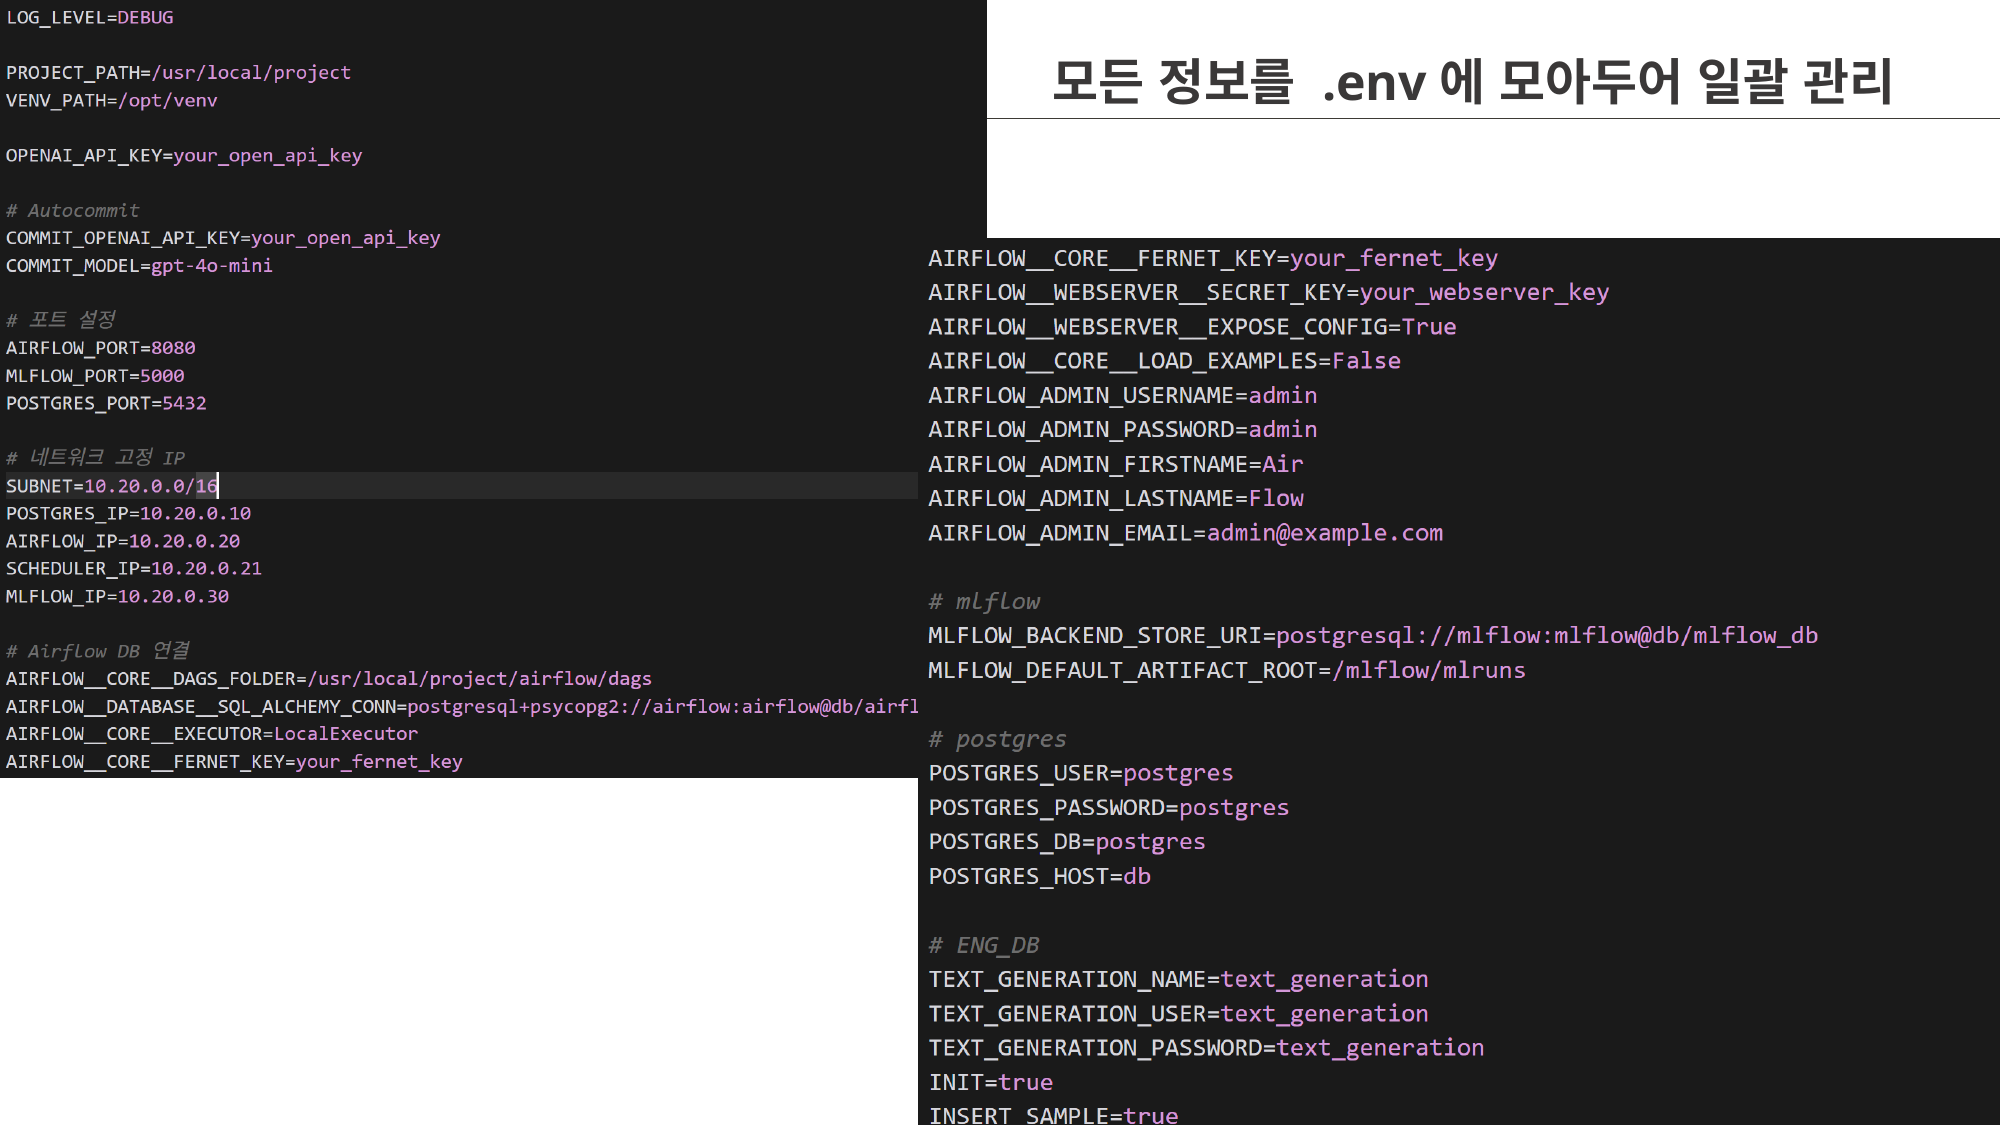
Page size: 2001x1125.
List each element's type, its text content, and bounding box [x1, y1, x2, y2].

picture [0, 0, 2000, 1125]
text_box 모든 정보를 .env에 모아두어 일괄 관리 [1037, 43, 1949, 118]
